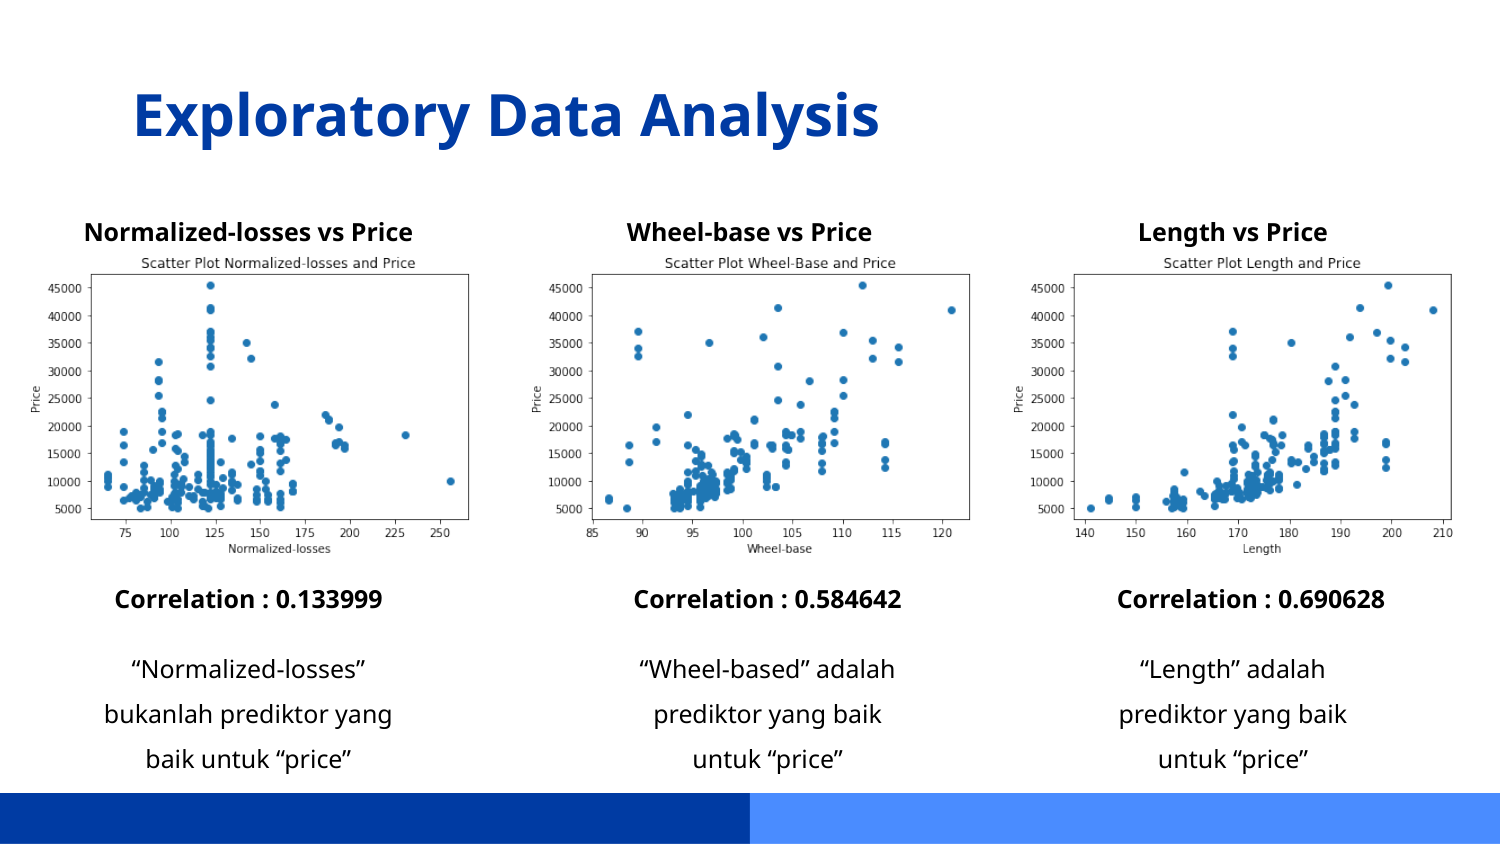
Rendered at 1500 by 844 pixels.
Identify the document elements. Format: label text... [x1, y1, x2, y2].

text_box Correlation : 0.690628 [1088, 569, 1414, 622]
picture [524, 248, 976, 562]
text_box “Normalized-losses” bukanlah prediktor yang baik untuk “price” [85, 631, 412, 781]
text_box Correlation : 0.133999 [85, 569, 412, 622]
text_box Length vs Price [1038, 194, 1428, 247]
text_box “Length” adalah prediktor yang baik untuk “price” [1070, 631, 1396, 781]
text_box Normalized-losses vs Price [53, 194, 444, 247]
text_box [0, 793, 749, 844]
picture [23, 248, 475, 562]
picture [1005, 248, 1461, 562]
text_box Correlation : 0.584642 [604, 569, 931, 622]
text_box [749, 793, 1500, 844]
title Exploratory Data Analysis [117, 62, 1383, 152]
text_box Wheel-base vs Price [555, 194, 945, 247]
text_box “Wheel-based” adalah prediktor yang baik untuk “price” [604, 631, 931, 781]
